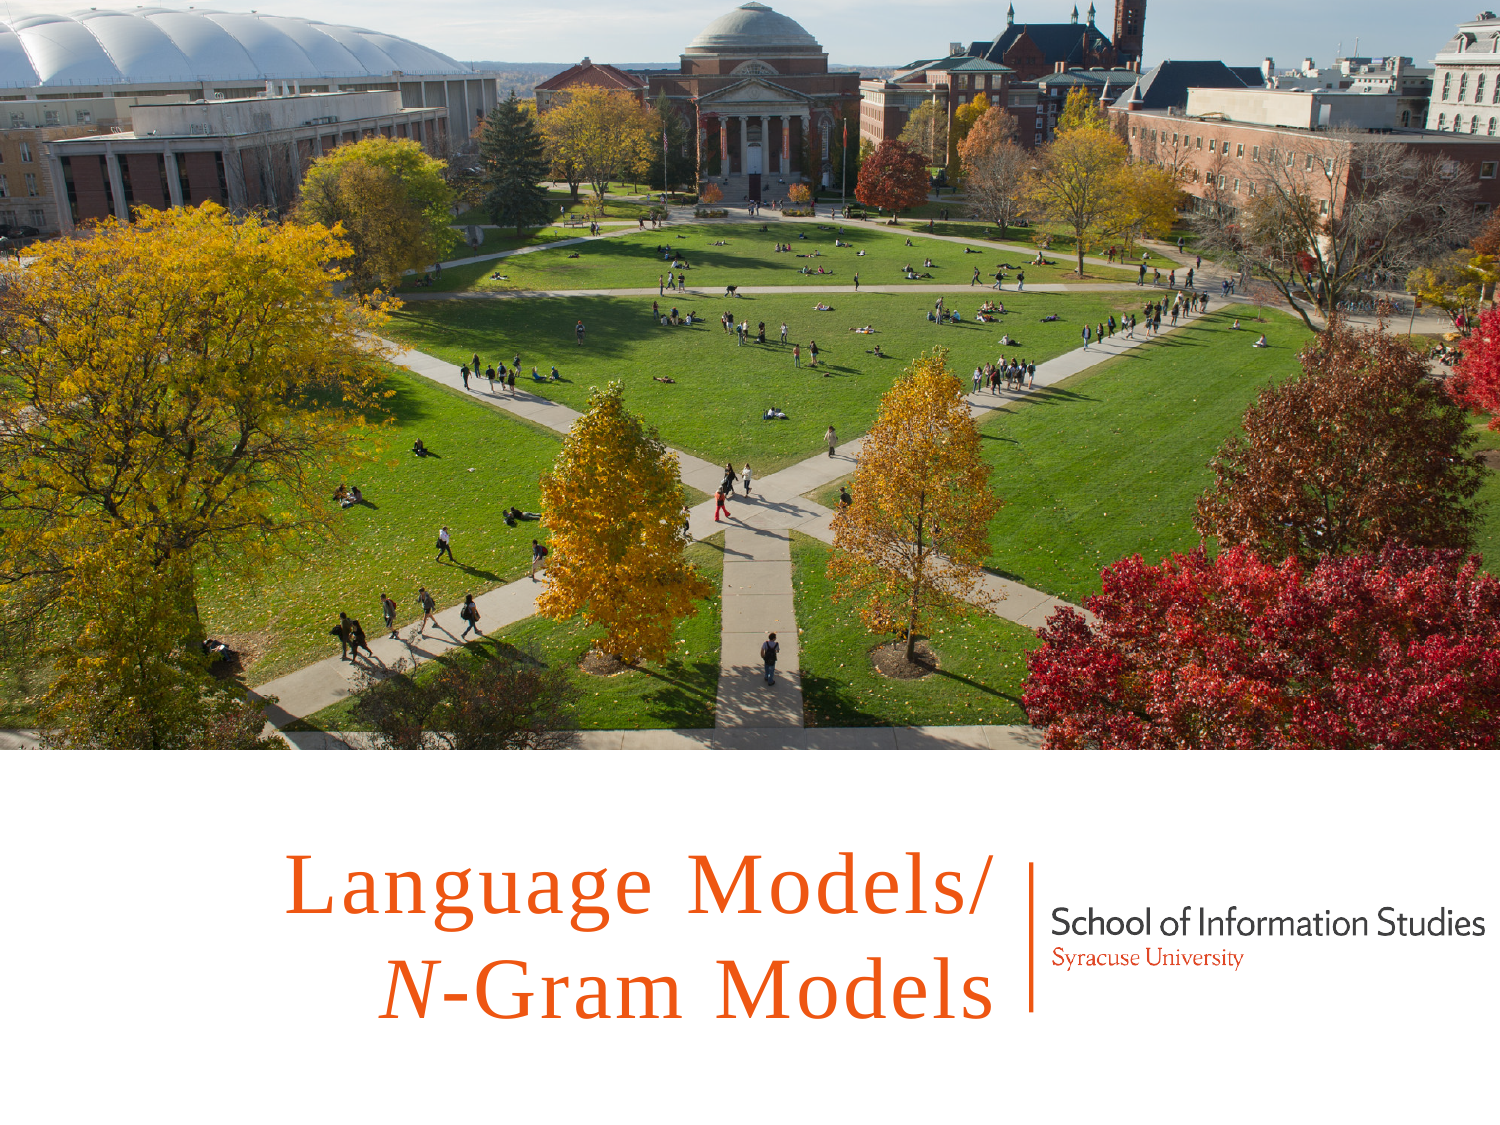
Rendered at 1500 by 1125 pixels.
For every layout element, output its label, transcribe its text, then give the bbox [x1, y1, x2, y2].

picture [1052, 947, 1244, 971]
picture [1200, 906, 1485, 936]
text_box Language Models/ N-Gram Models [275, 824, 996, 1036]
picture [0, 0, 1500, 751]
picture [1160, 906, 1191, 936]
